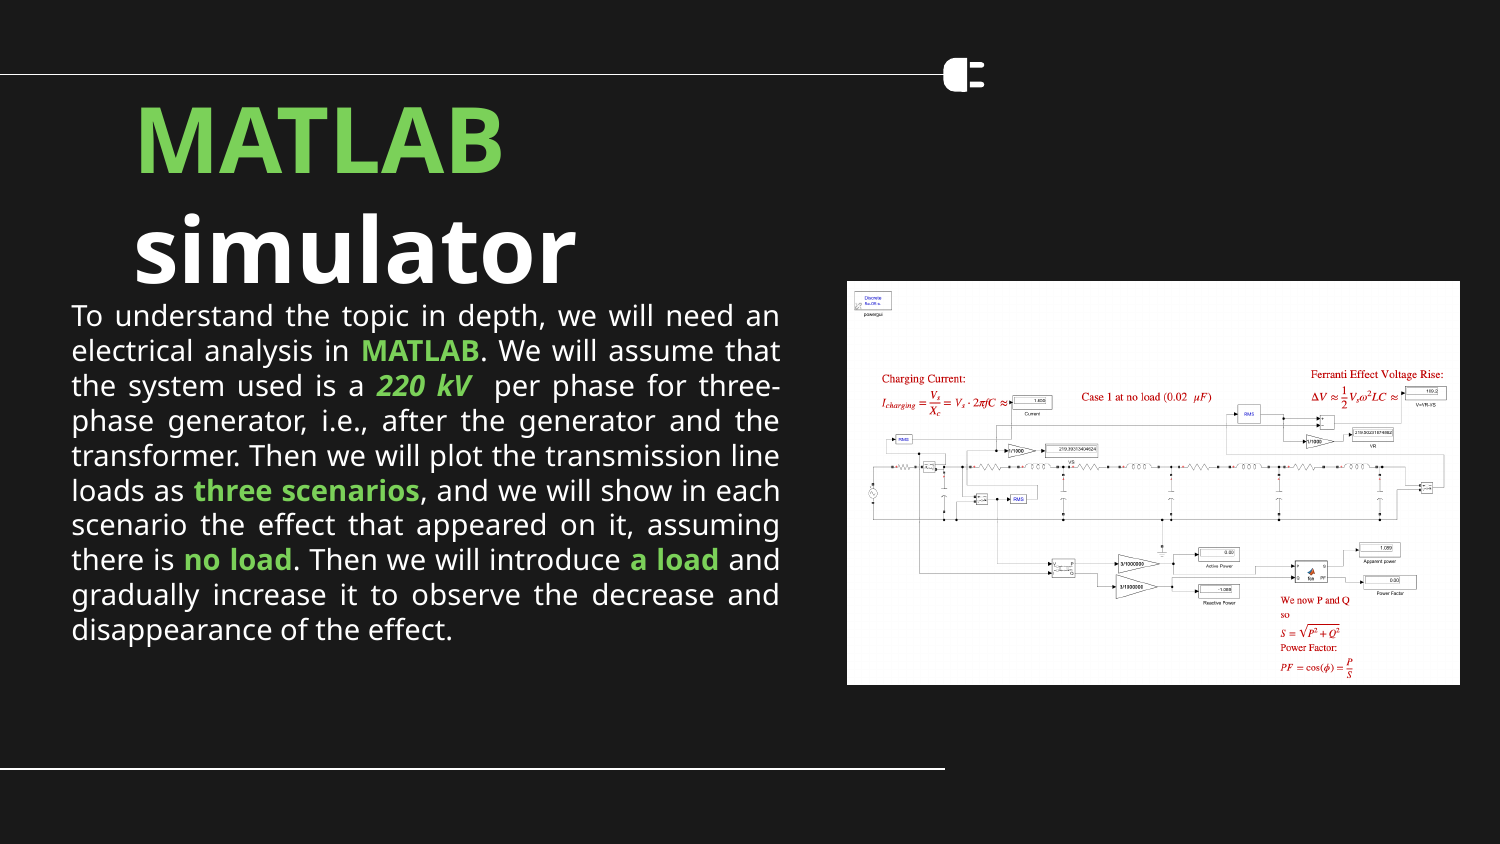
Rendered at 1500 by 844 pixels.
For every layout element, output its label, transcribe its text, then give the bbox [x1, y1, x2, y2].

picture [846, 281, 1461, 685]
subtitle To understand the topic in depth, we will need an electrical analysis in MATLAB. We will assume that the system used is a 220 kV per phase for three-phase generator, i.e., after the generator and the transformer. Then we will plot the transmission line loads as three scenarios, and we will show in each scenario the effect that appeared on it, assuming there is no load. Then we will introduce a load and gradually increase it to observe the decrease and disappearance of the effect. [56, 281, 796, 714]
title MATLAB simulator [118, 129, 975, 254]
